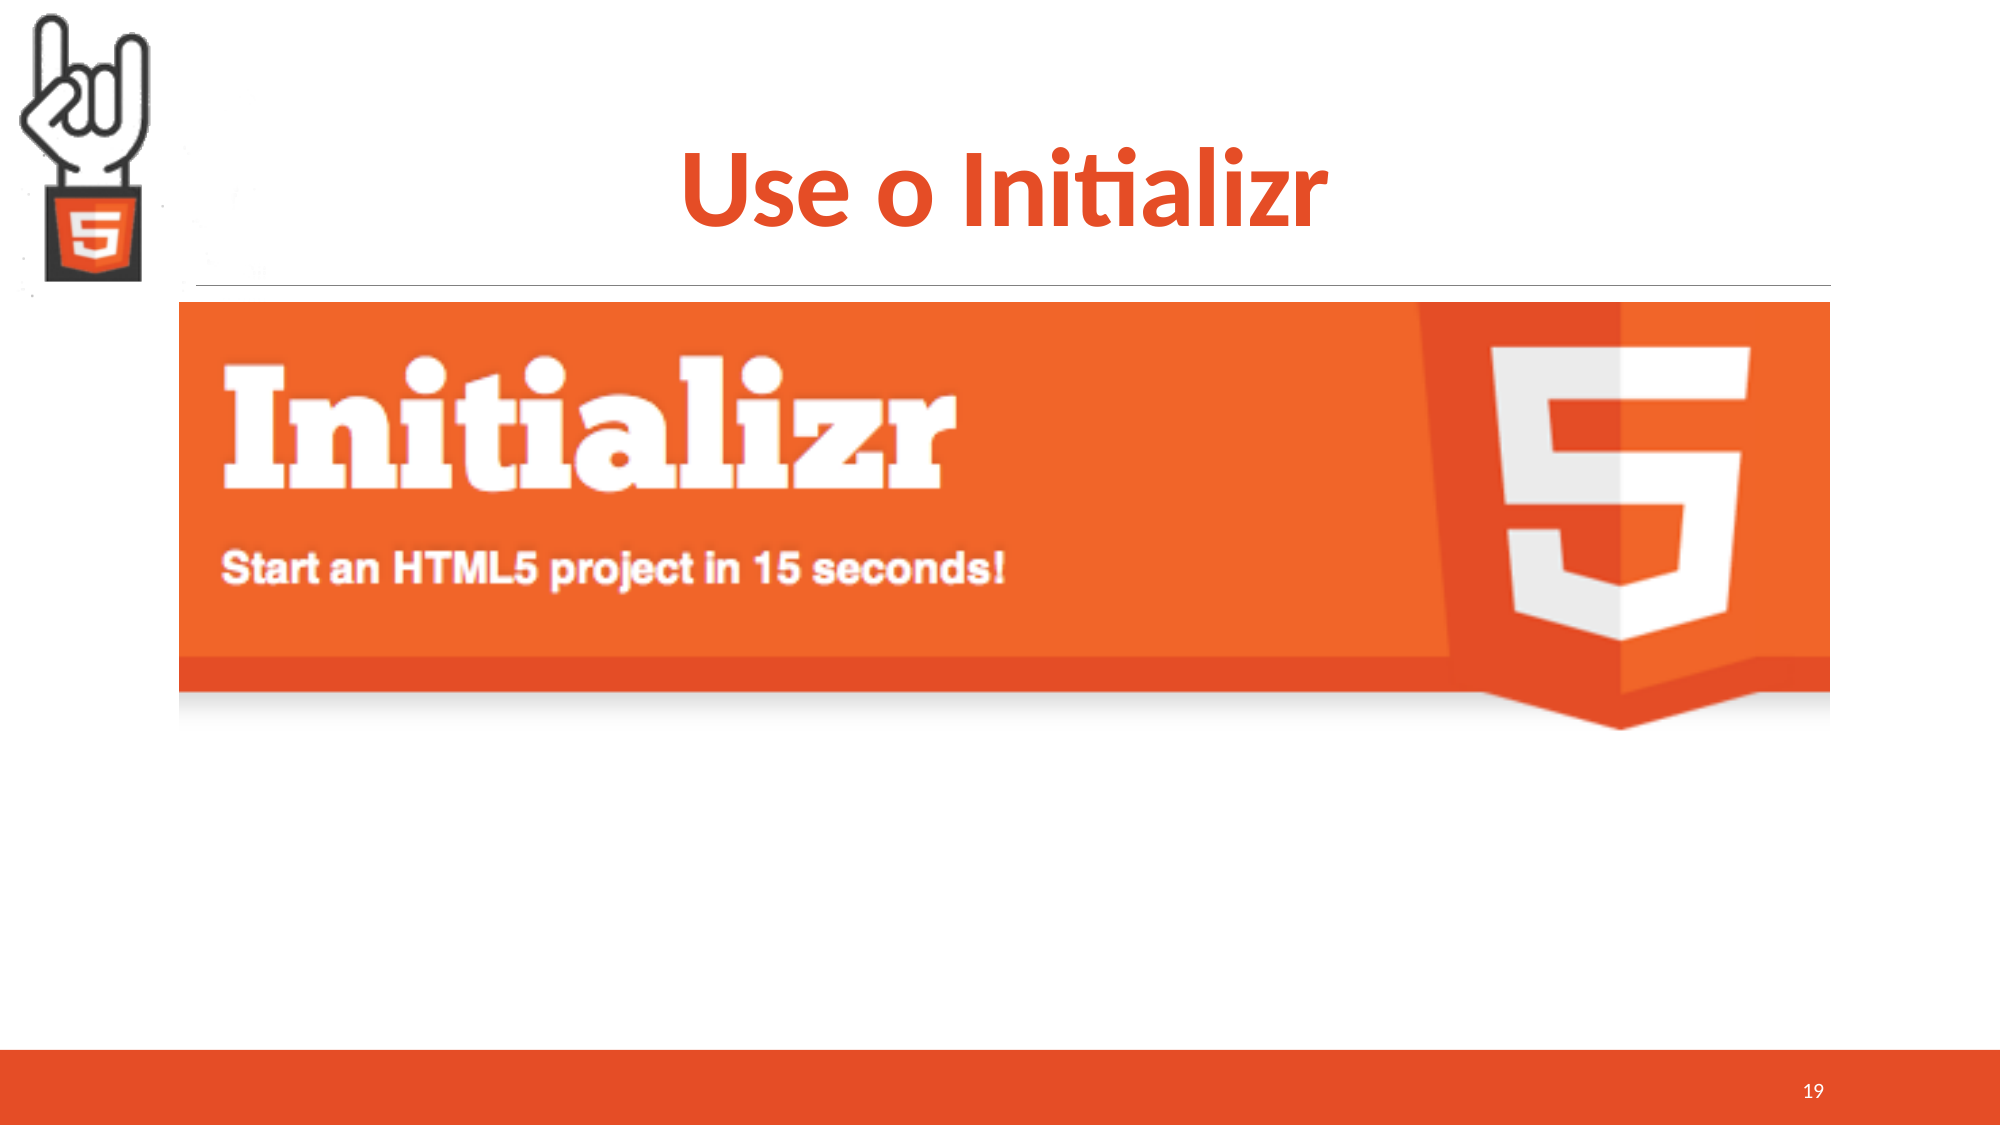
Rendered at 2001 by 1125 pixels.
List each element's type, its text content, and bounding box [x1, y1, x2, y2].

slide_number 19 [1624, 1059, 1840, 1120]
title Use o Initializr [661, 53, 1349, 257]
picture [0, 0, 1831, 759]
